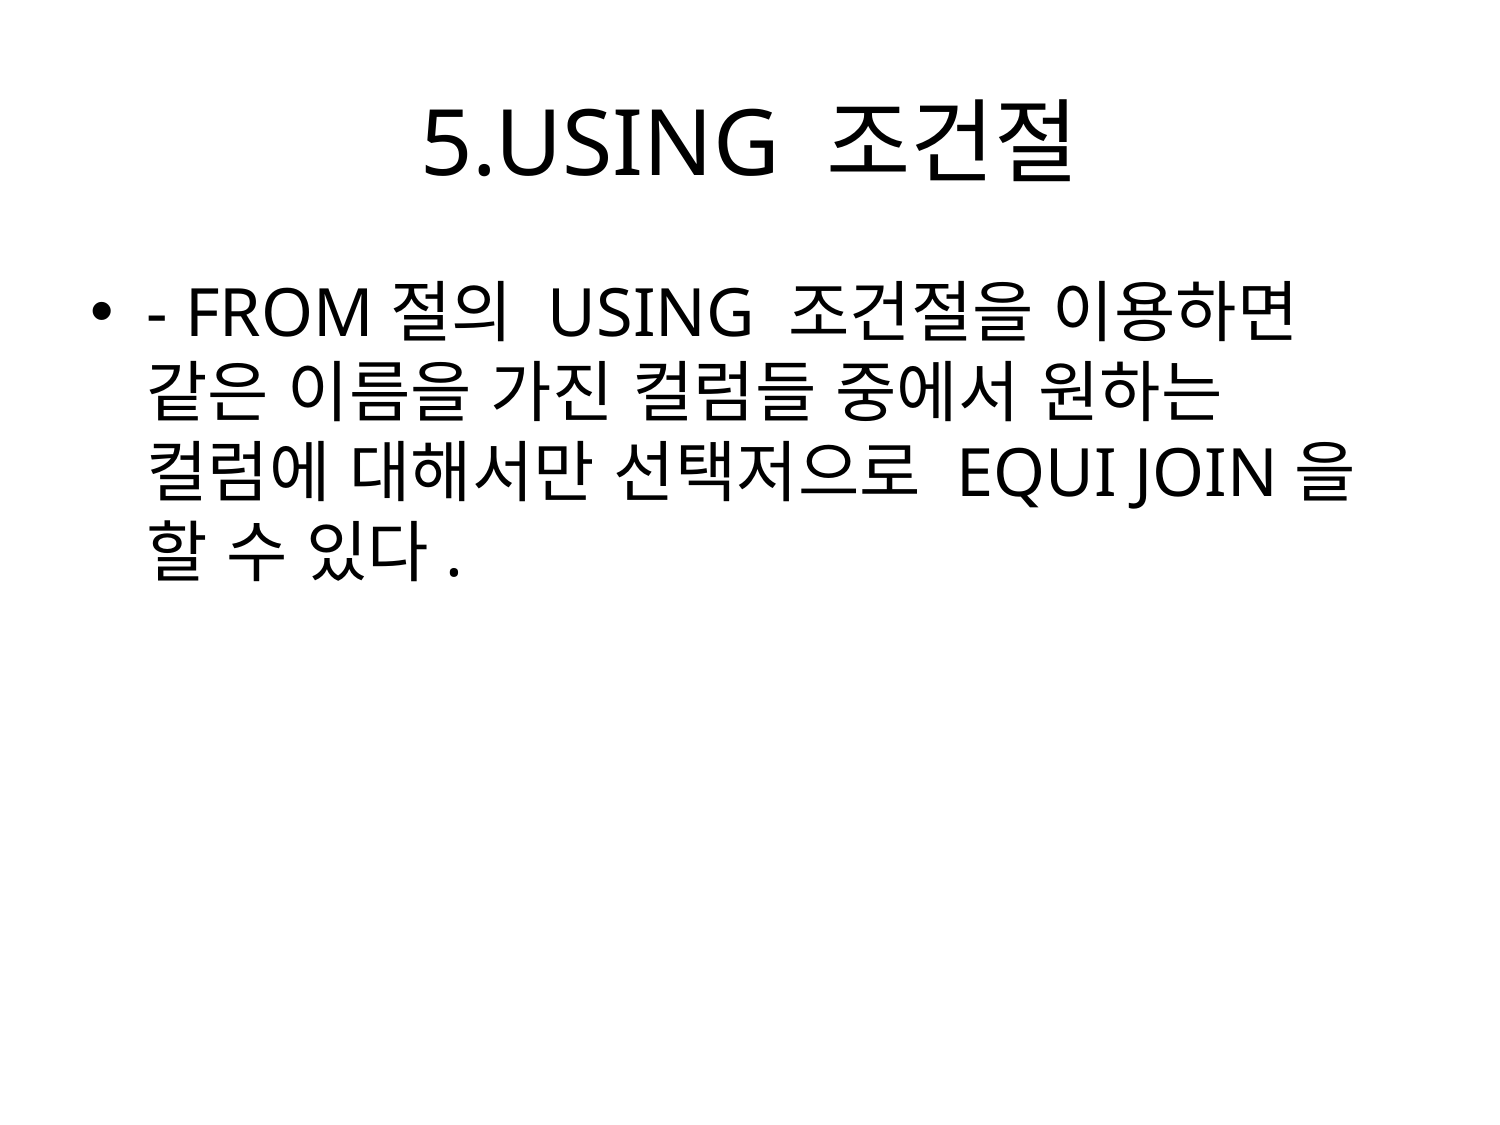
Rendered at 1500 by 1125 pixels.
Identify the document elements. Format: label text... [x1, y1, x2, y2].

title 5.USING 조건절 [75, 45, 1425, 233]
list - FROM절의 USING 조건절을 이용하면 같은 이름을 가진 컬럼들 중에서 원하는 컬럼에 대해서만 선택저으로 EQUI JOIN을 할 수 있다. [75, 262, 1425, 1005]
